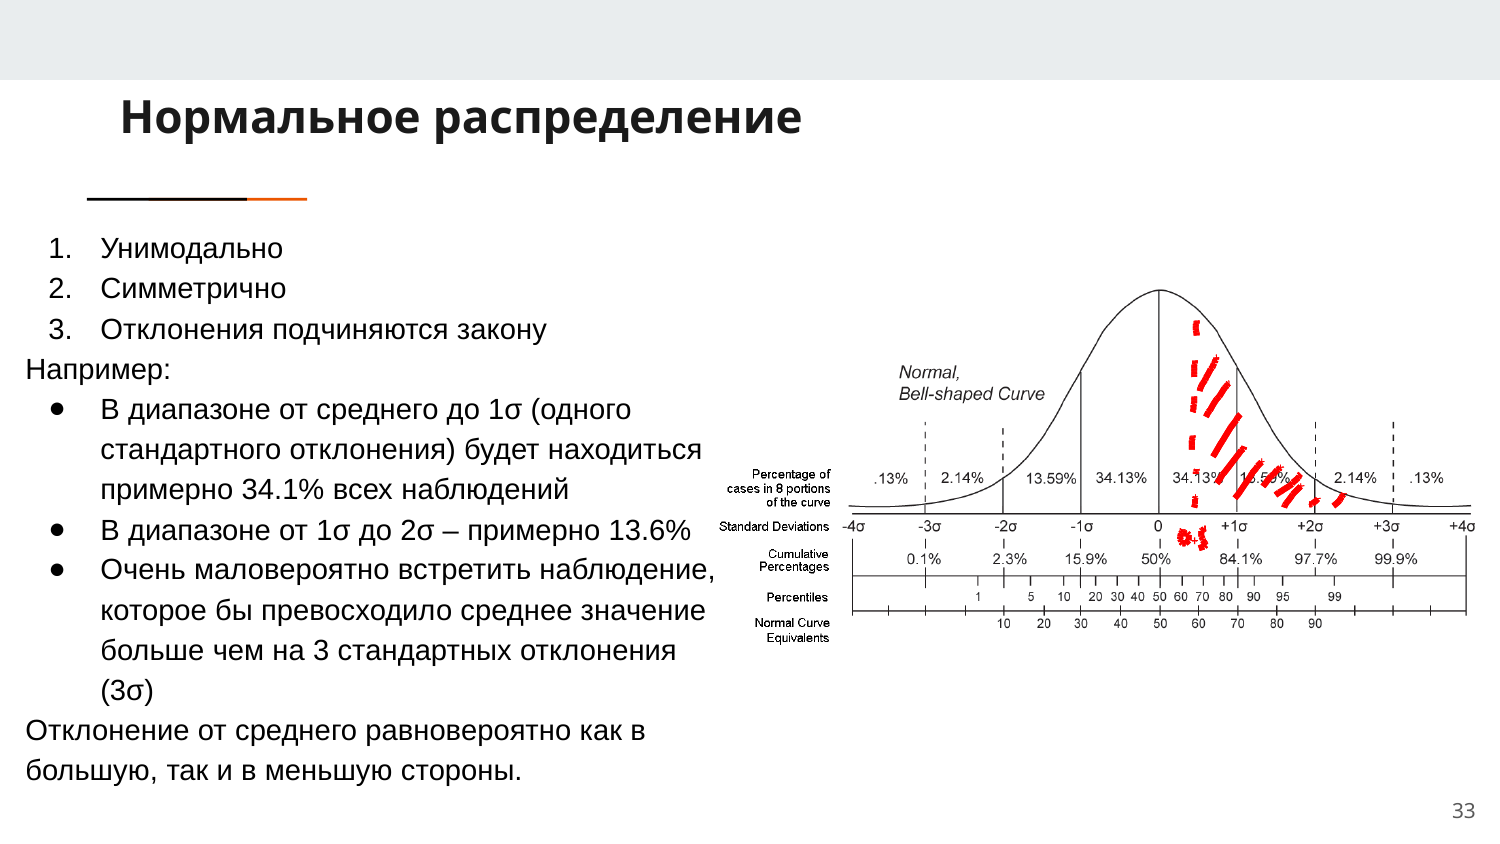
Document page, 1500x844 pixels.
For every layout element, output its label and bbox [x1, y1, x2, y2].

picture [718, 286, 1478, 653]
text_box [10, 209, 750, 802]
slide_number [1400, 779, 1491, 844]
title [119, 72, 1381, 161]
